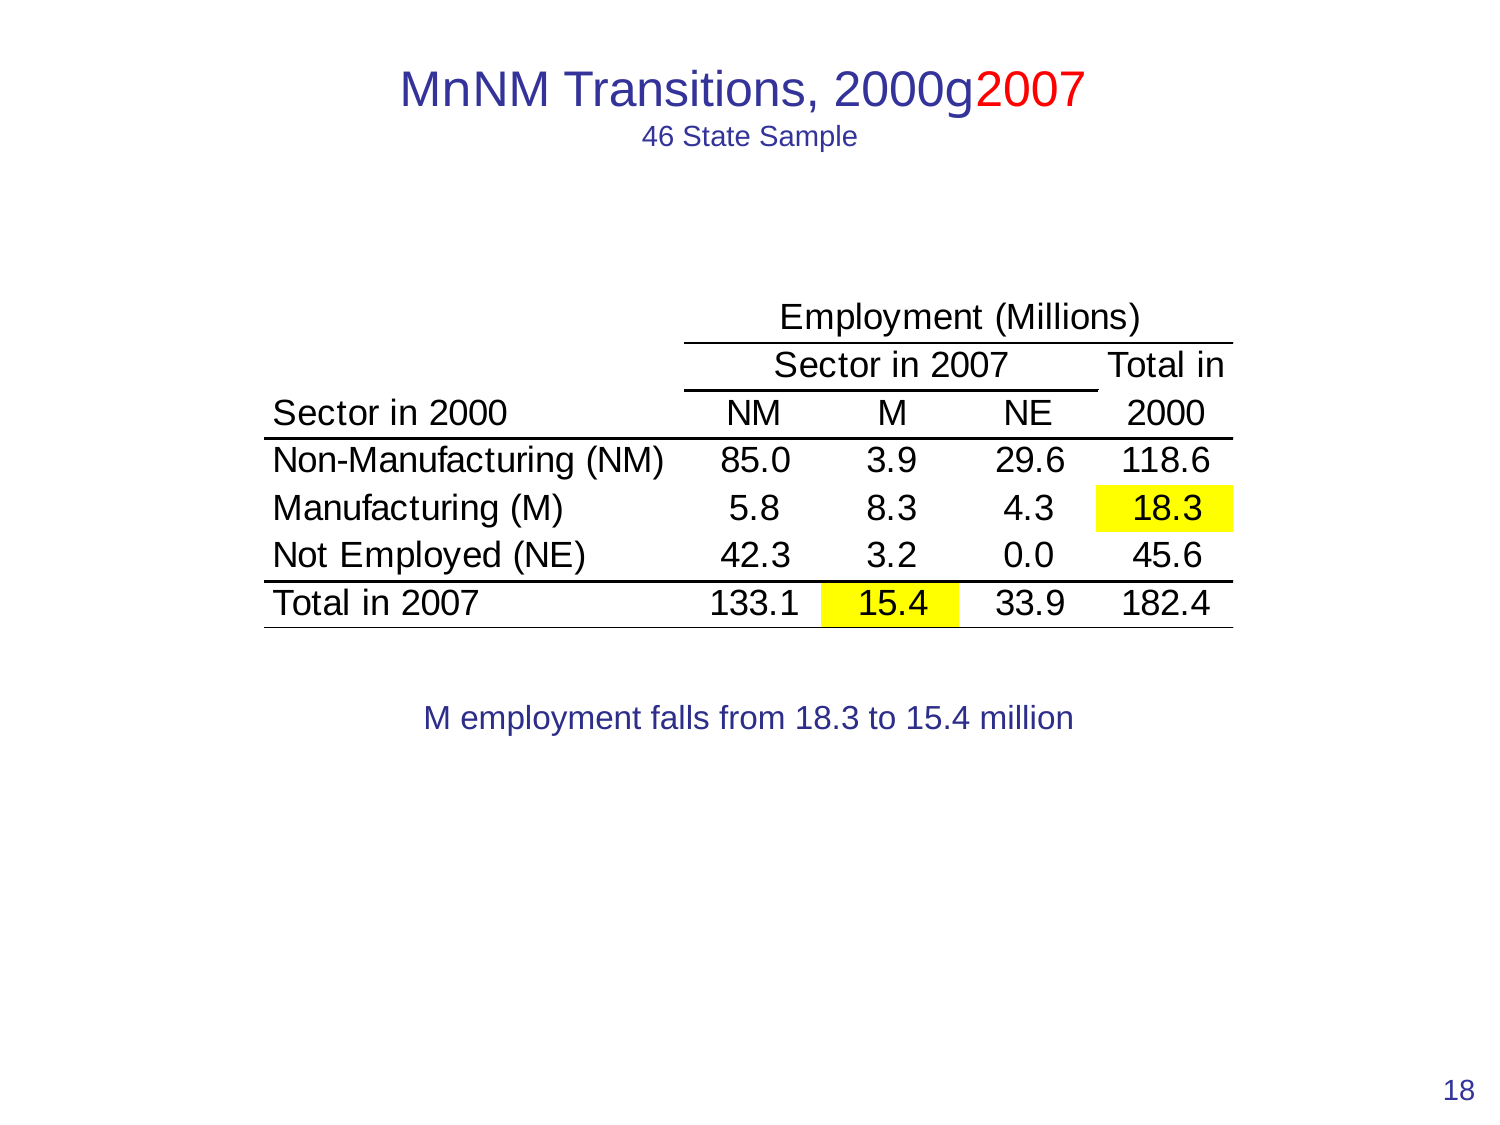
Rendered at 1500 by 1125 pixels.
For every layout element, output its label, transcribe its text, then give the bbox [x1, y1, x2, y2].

slide_number 18 [1408, 1028, 1491, 1108]
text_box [263, 293, 1237, 631]
title MnNM Transitions, 2000g2007 46 State Sample [57, 44, 1443, 165]
text_box M employment falls from 18.3 to 15.4 million [377, 688, 1121, 784]
